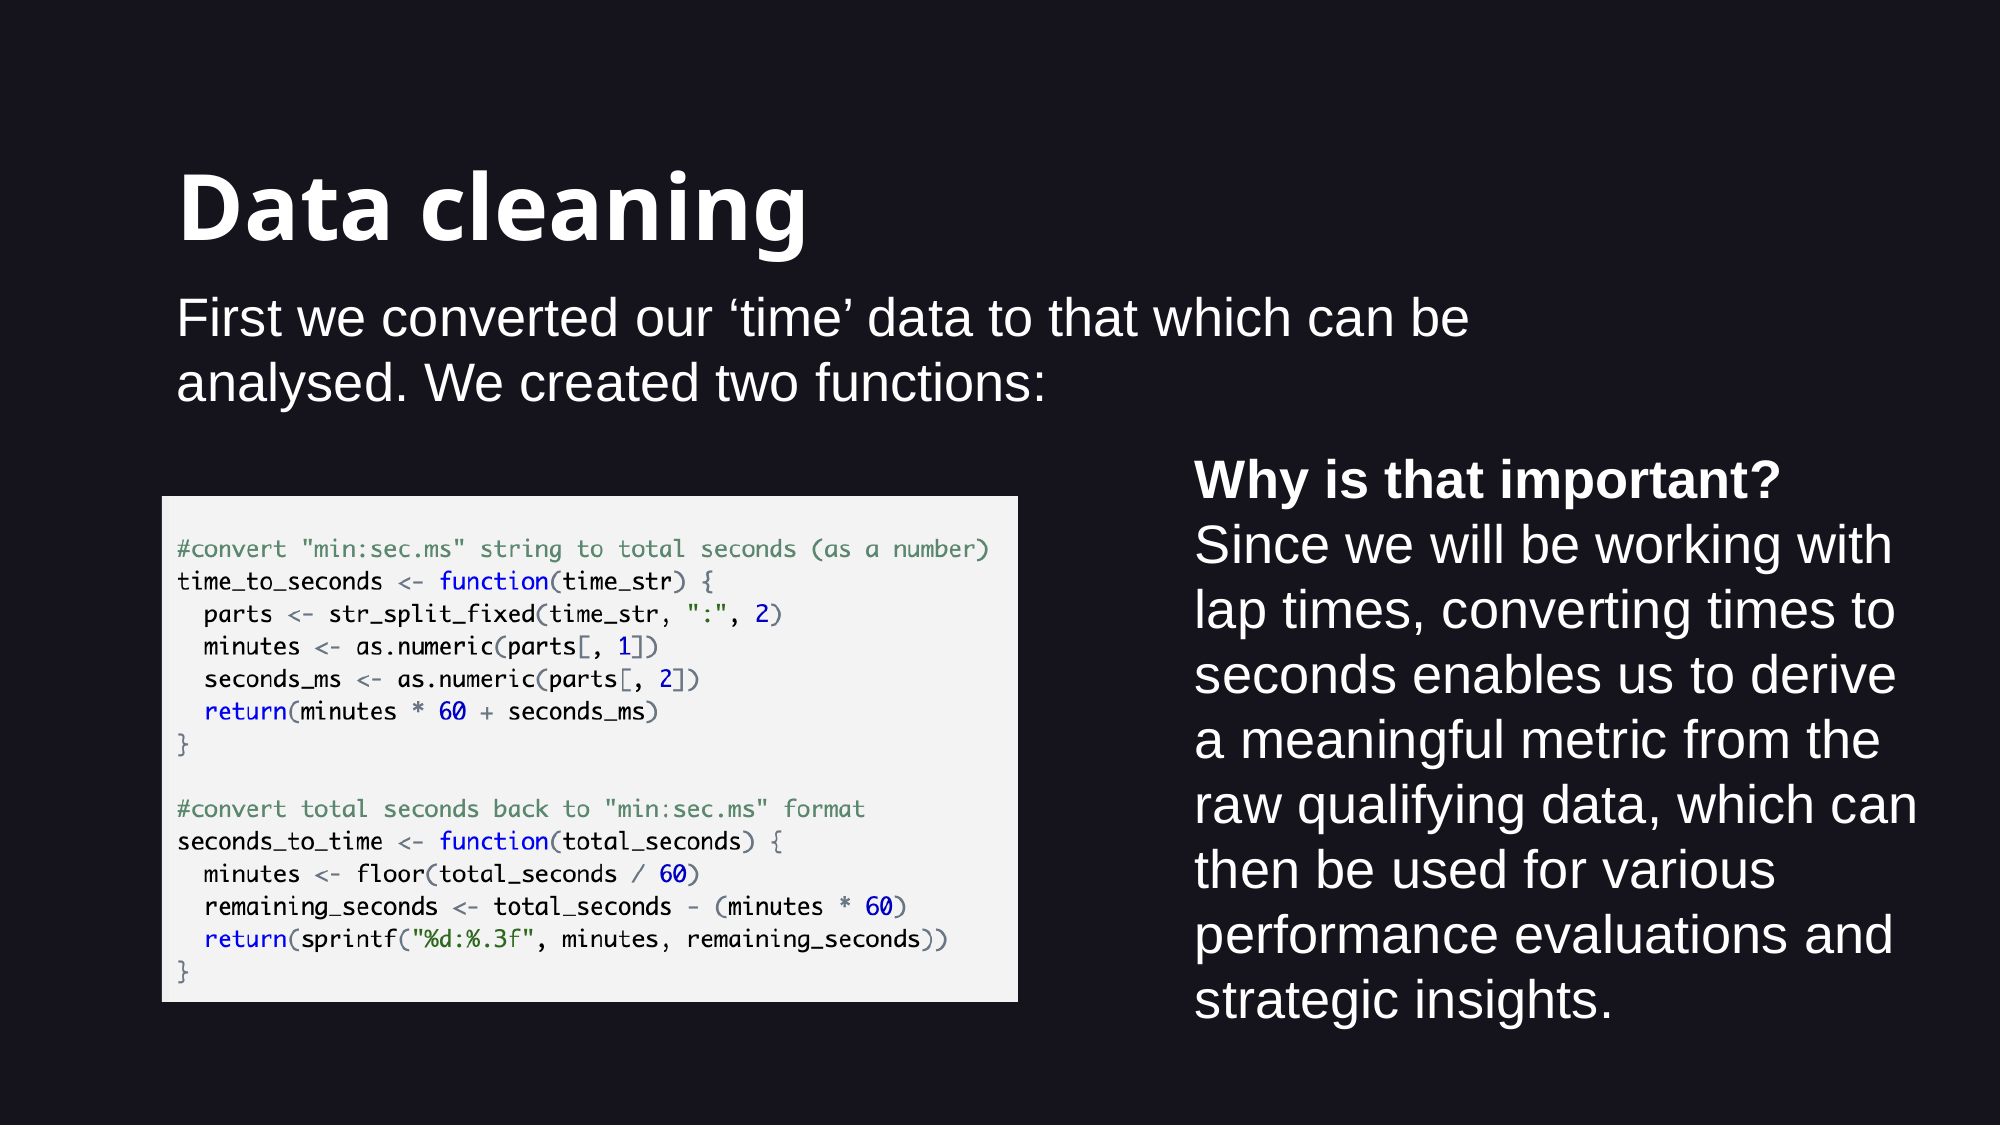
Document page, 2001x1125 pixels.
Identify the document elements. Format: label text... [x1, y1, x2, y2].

picture [161, 495, 1019, 1003]
text_box First we converted our ‘time’ data to that which can be analysed. We created two functions: [161, 267, 1578, 428]
title Data cleaning [161, 115, 920, 268]
text_box Why is that important? Since we will be working with lap times, converting times to seconds enables us to derive a meaningful metric from the raw qualifying data, which can then be used for various performance evaluations and strategic insights. [1179, 429, 1938, 1044]
